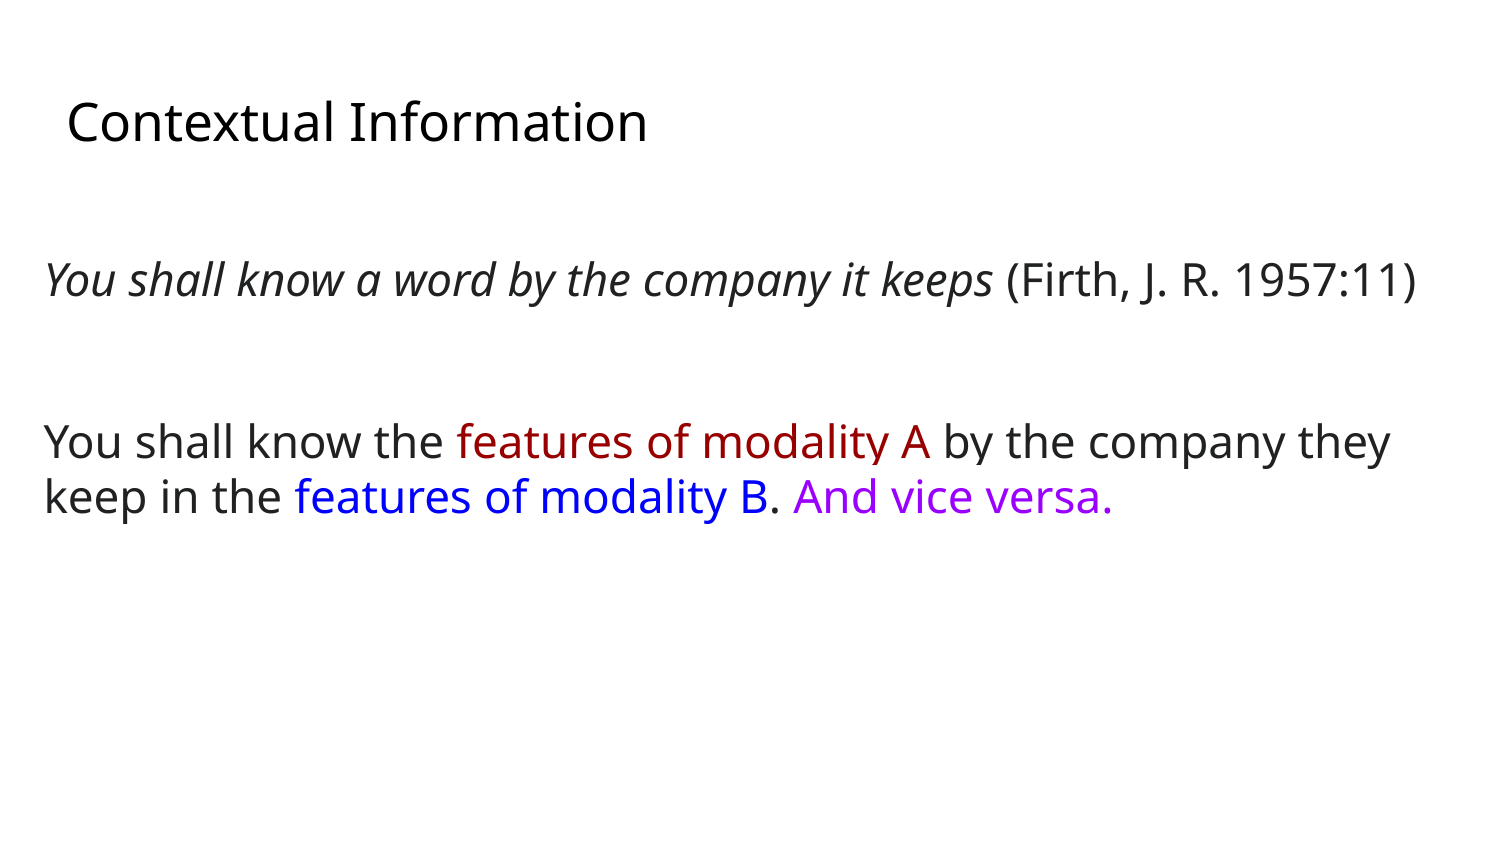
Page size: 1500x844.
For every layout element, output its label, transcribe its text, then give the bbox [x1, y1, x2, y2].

text_box You shall know a word by the company it keeps (Firth, J. R. 1957:11) [28, 235, 1472, 321]
title Contextual Information [51, 72, 1449, 167]
text_box You shall know the features of modality A by the company they keep in the features of modality B. And vice versa. [28, 397, 1472, 538]
